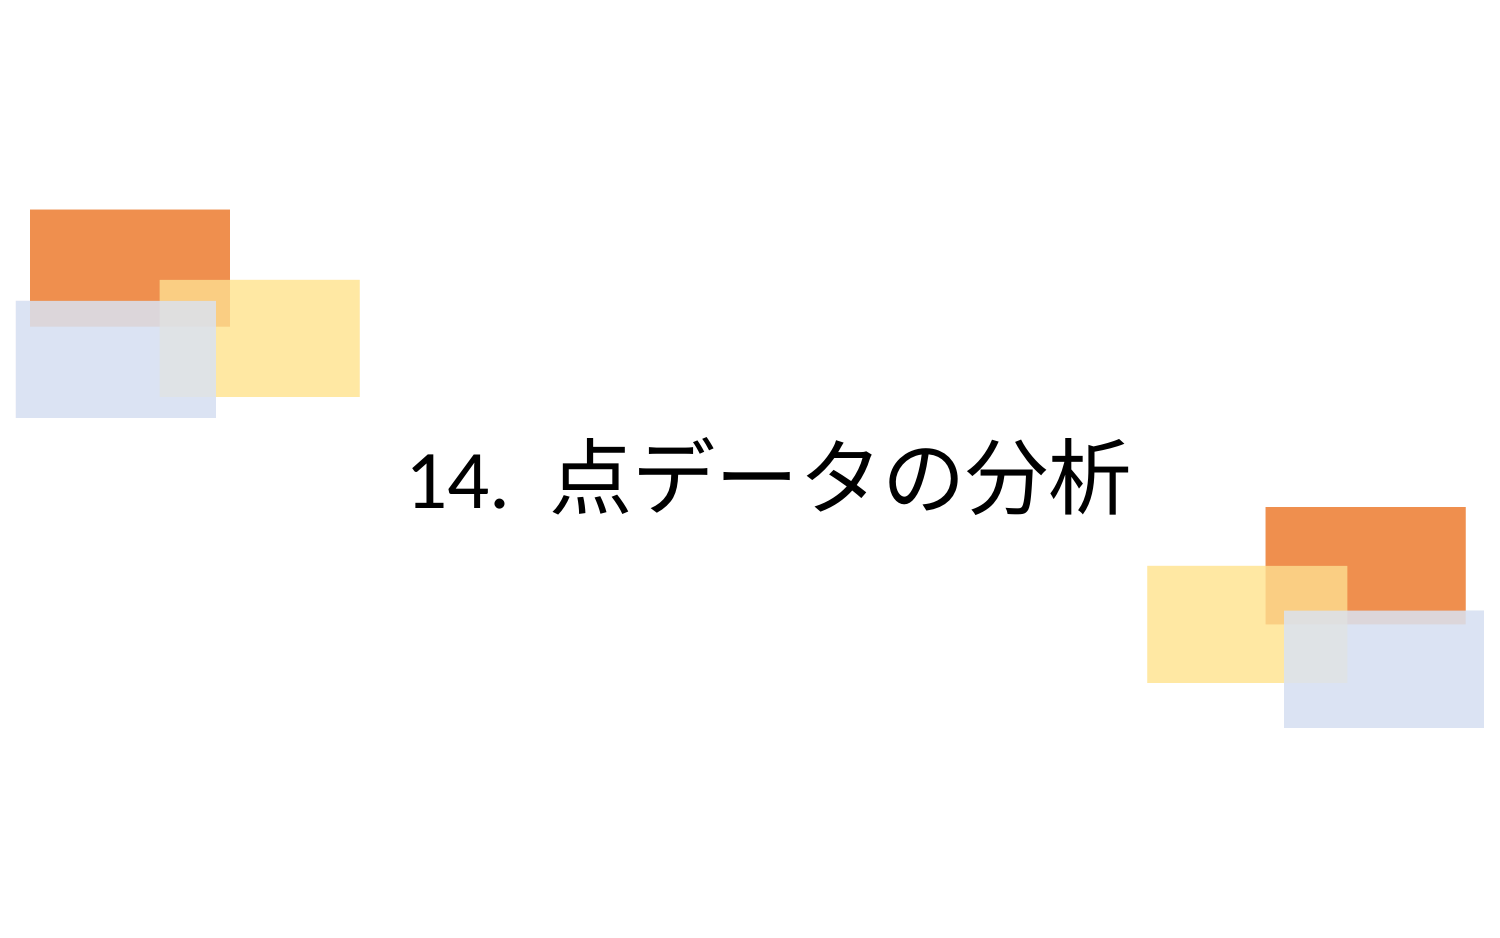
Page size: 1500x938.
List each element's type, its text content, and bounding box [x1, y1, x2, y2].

text_box [1265, 506, 1467, 610]
text_box [1146, 565, 1348, 684]
text_box [15, 300, 217, 419]
text_box [1283, 610, 1485, 729]
text_box [159, 279, 361, 398]
text_box 14. 点データの分析 [390, 417, 1148, 533]
text_box [29, 208, 231, 300]
